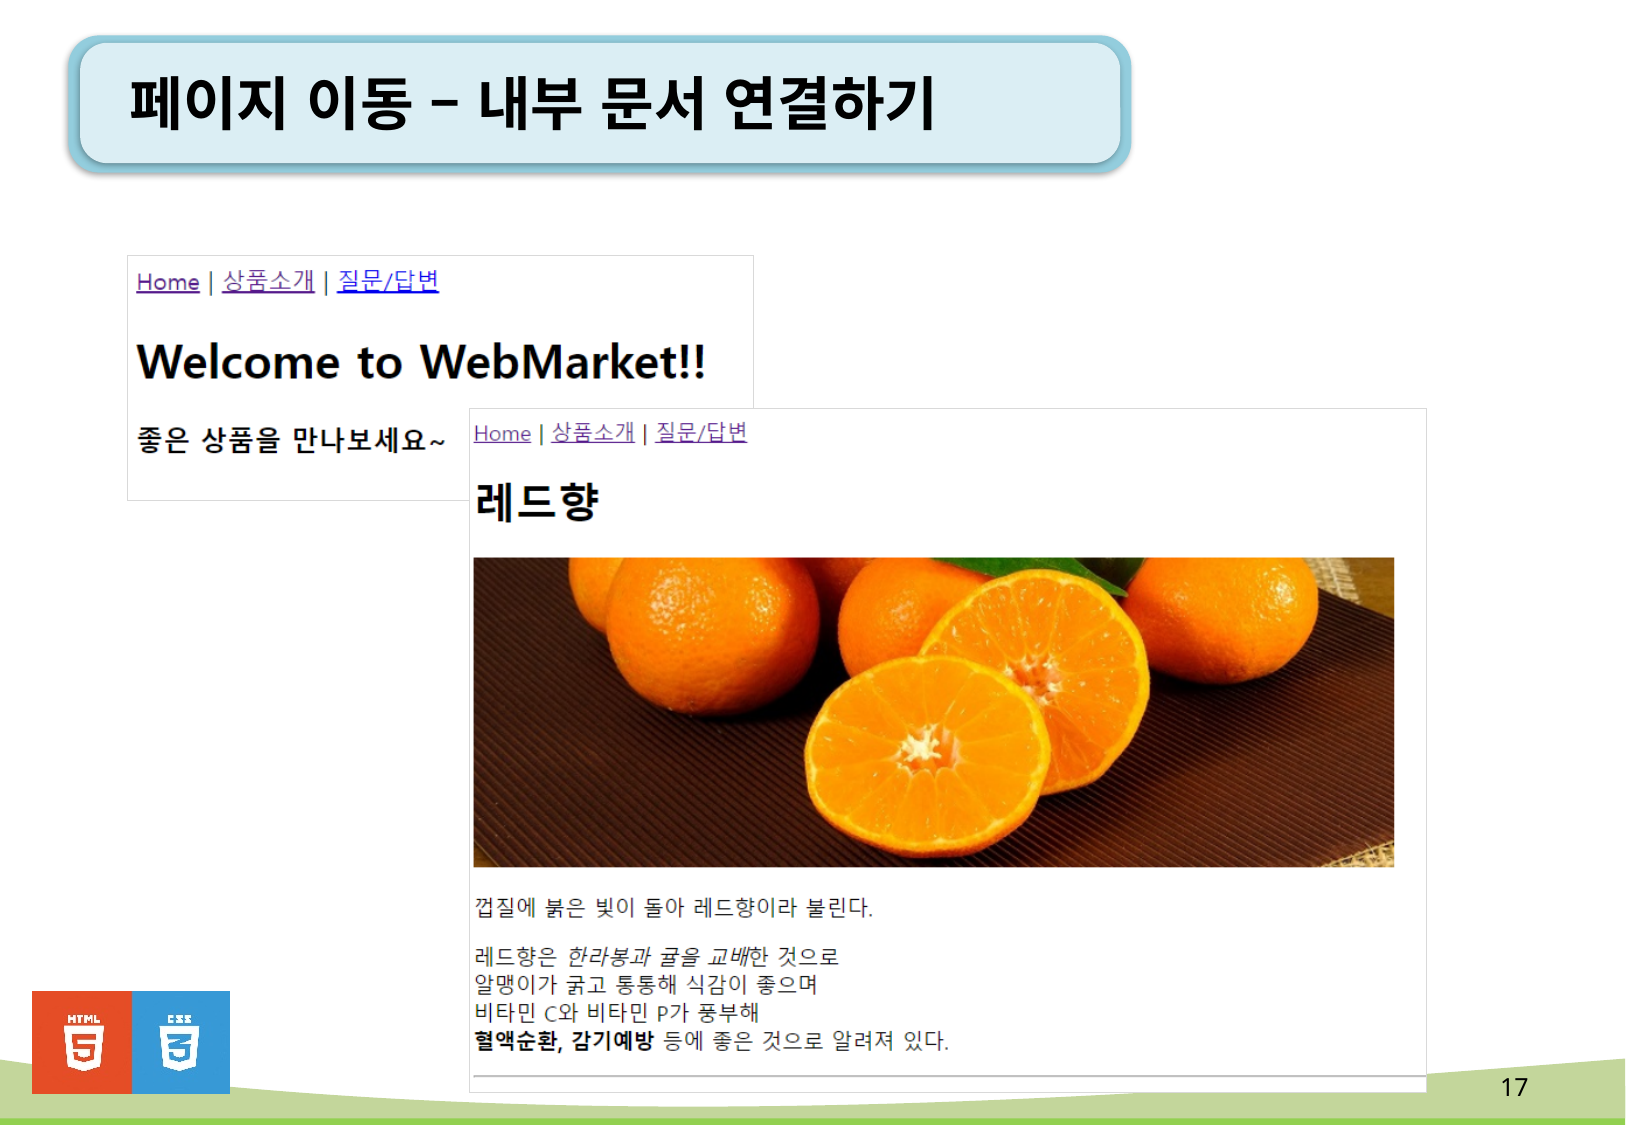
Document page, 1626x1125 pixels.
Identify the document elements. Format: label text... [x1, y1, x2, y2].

picture [127, 255, 1427, 1093]
slide_number 17 [1452, 1058, 1544, 1119]
title 페이지 이동 – 내부 문서 연결하기 [68, 32, 1121, 173]
picture [32, 991, 230, 1094]
